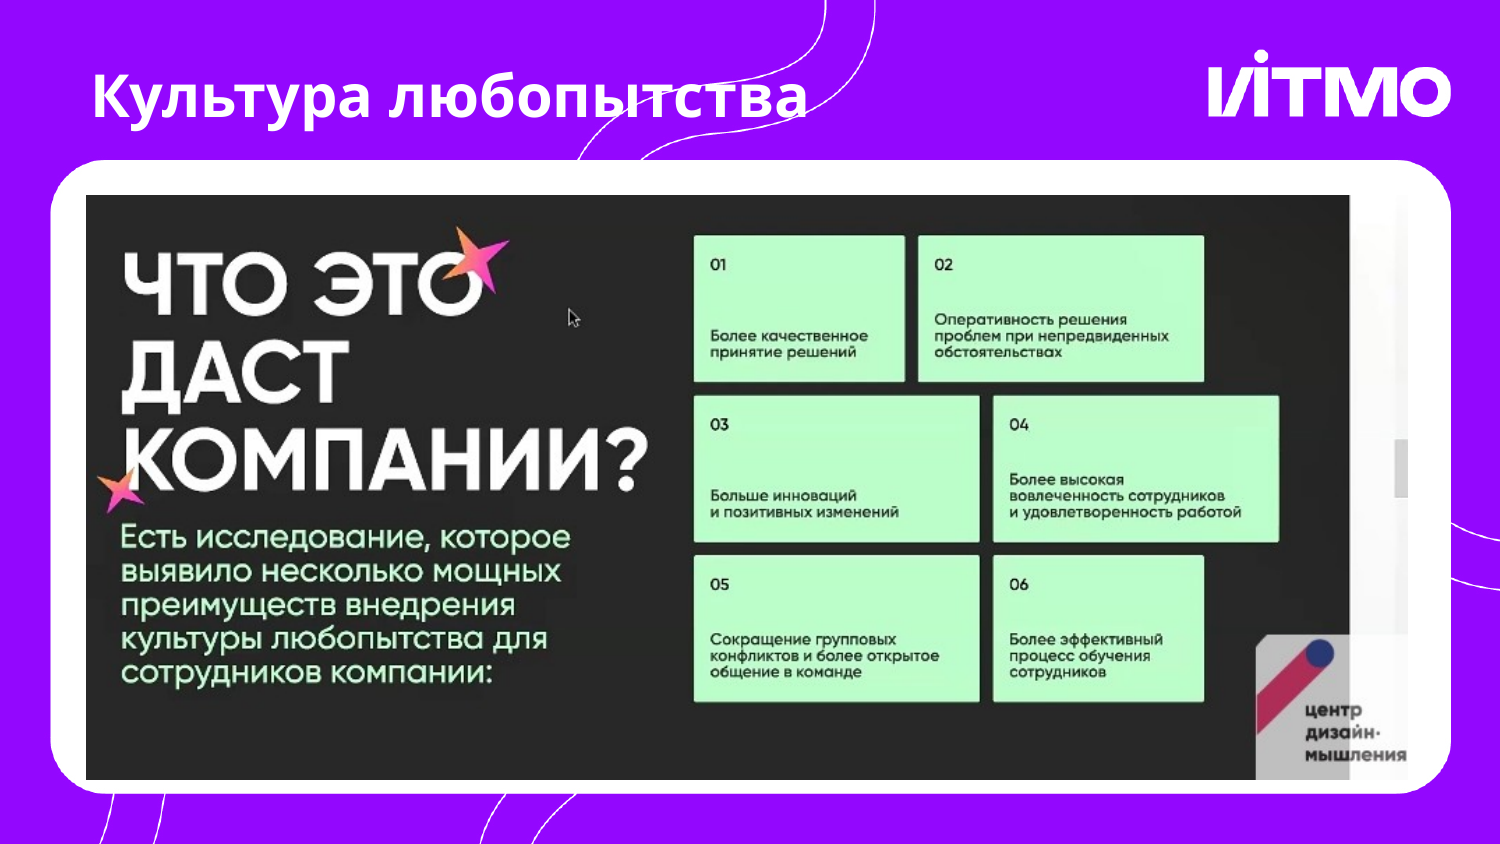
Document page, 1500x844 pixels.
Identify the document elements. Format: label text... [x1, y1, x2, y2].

title Культура любопытства [75, 50, 1195, 137]
picture [0, 0, 1500, 844]
